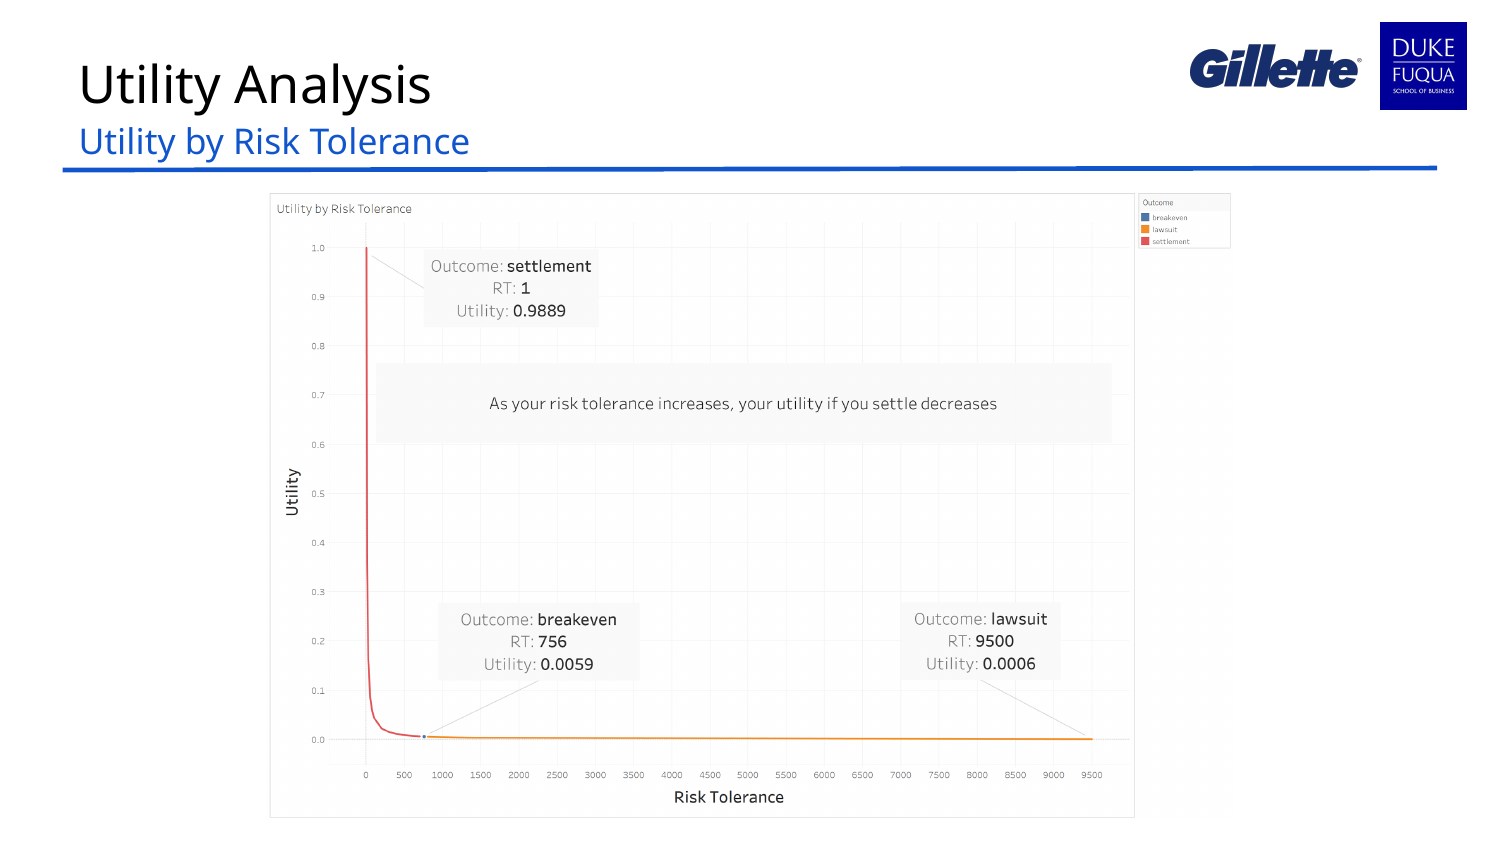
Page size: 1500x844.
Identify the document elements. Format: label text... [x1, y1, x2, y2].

picture [1380, 22, 1467, 110]
picture [266, 193, 1234, 818]
text_box Utility Analysis [63, 36, 846, 104]
picture [1189, 40, 1362, 92]
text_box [62, 167, 1438, 171]
text_box Utility by Risk Tolerance [63, 104, 1462, 171]
